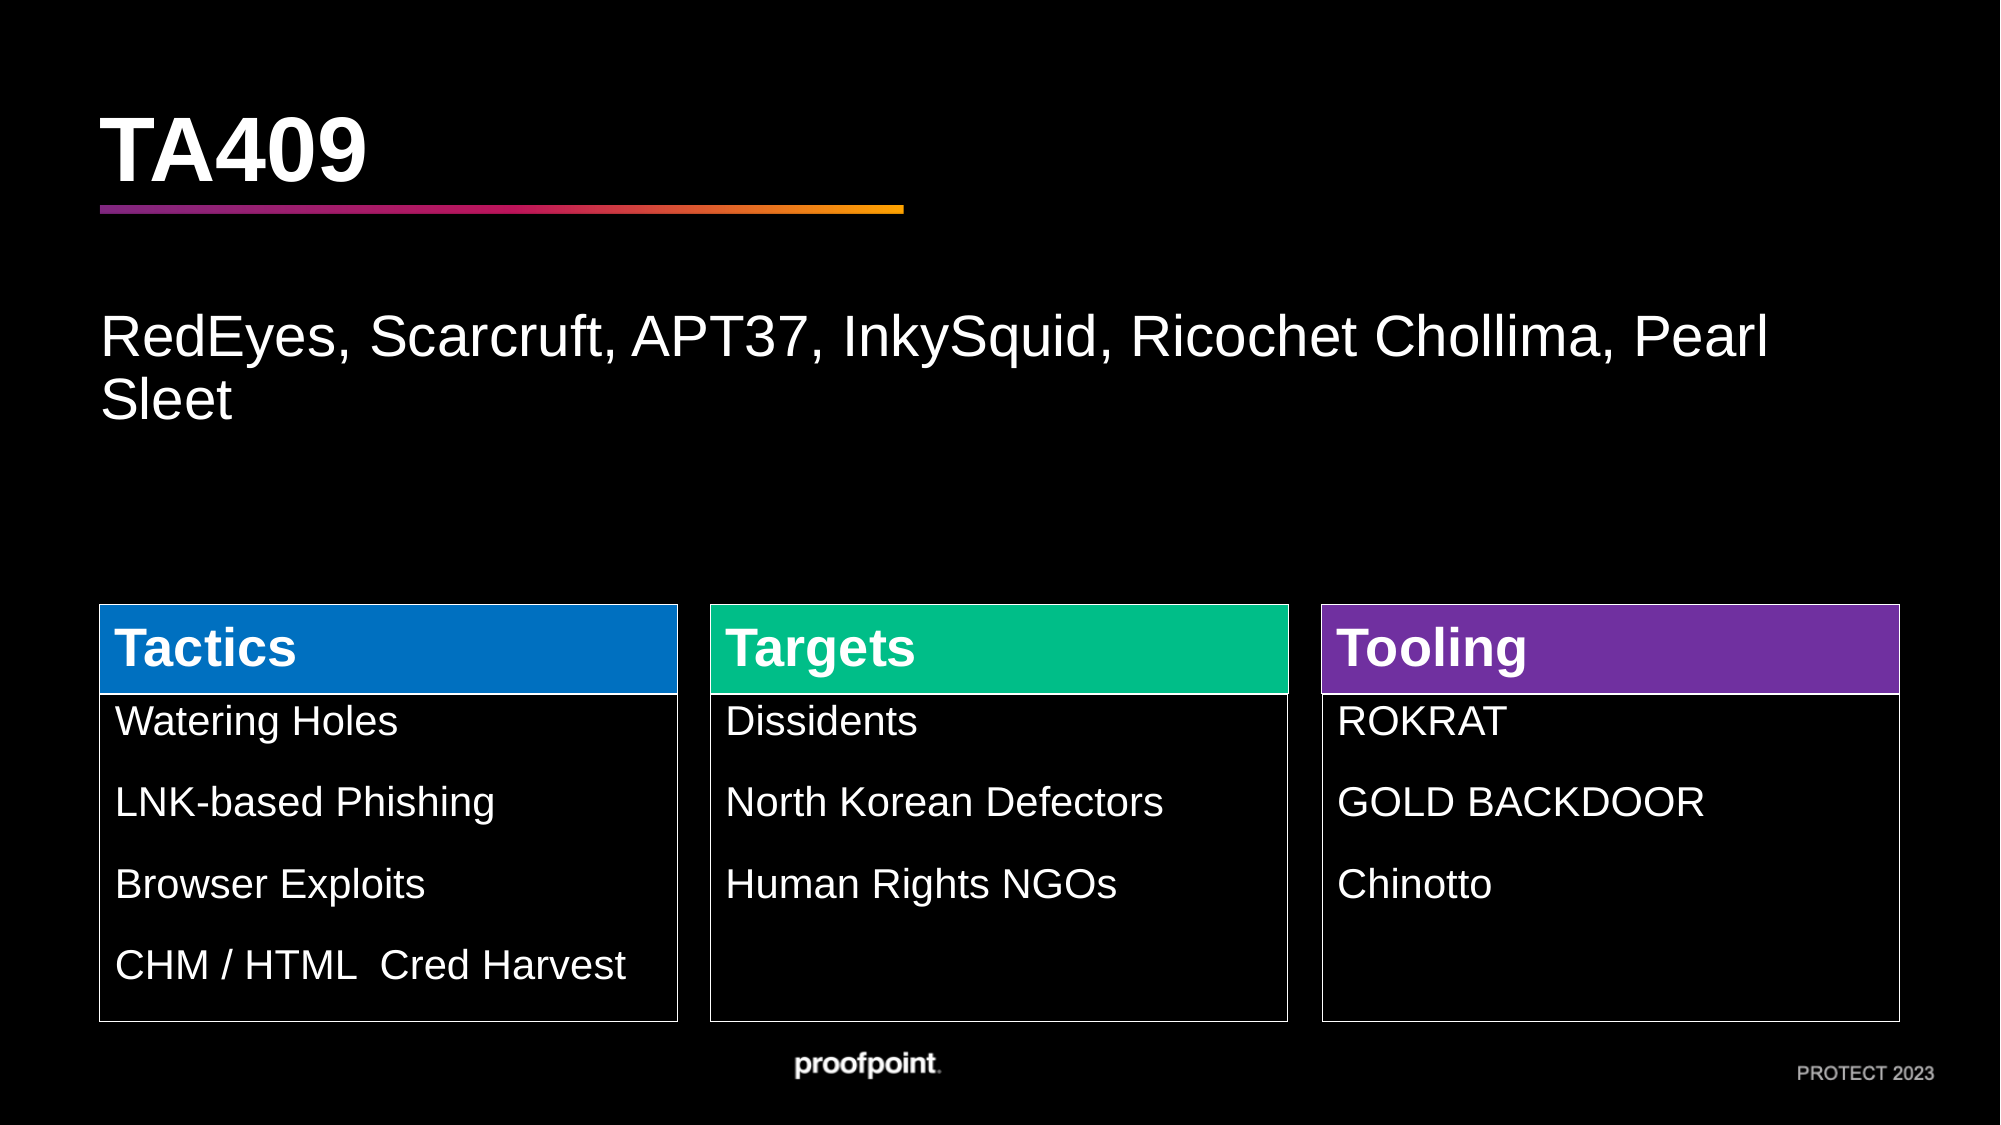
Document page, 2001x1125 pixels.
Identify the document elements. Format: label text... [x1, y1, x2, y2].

text_box Tooling [1321, 604, 1900, 694]
text_box Targets [710, 604, 1289, 694]
text_box Watering Holes LNK-based Phishing Browser Exploits CHM / HTML Cred Harvest [99, 694, 678, 1022]
title TA409 [99, 0, 1900, 202]
text_box Tactics [99, 604, 678, 694]
picture [757, 1036, 1967, 1102]
text_box ROKRAT GOLD BACKDOOR Chinotto [1322, 694, 1900, 1022]
text_box RedEyes, Scarcruft, APT37, InkySquid, Ricochet Chollima, Pearl Sleet [100, 306, 1900, 604]
text_box Dissidents North Korean Defectors Human Rights NGOs [710, 694, 1288, 1022]
picture [99, 205, 904, 214]
